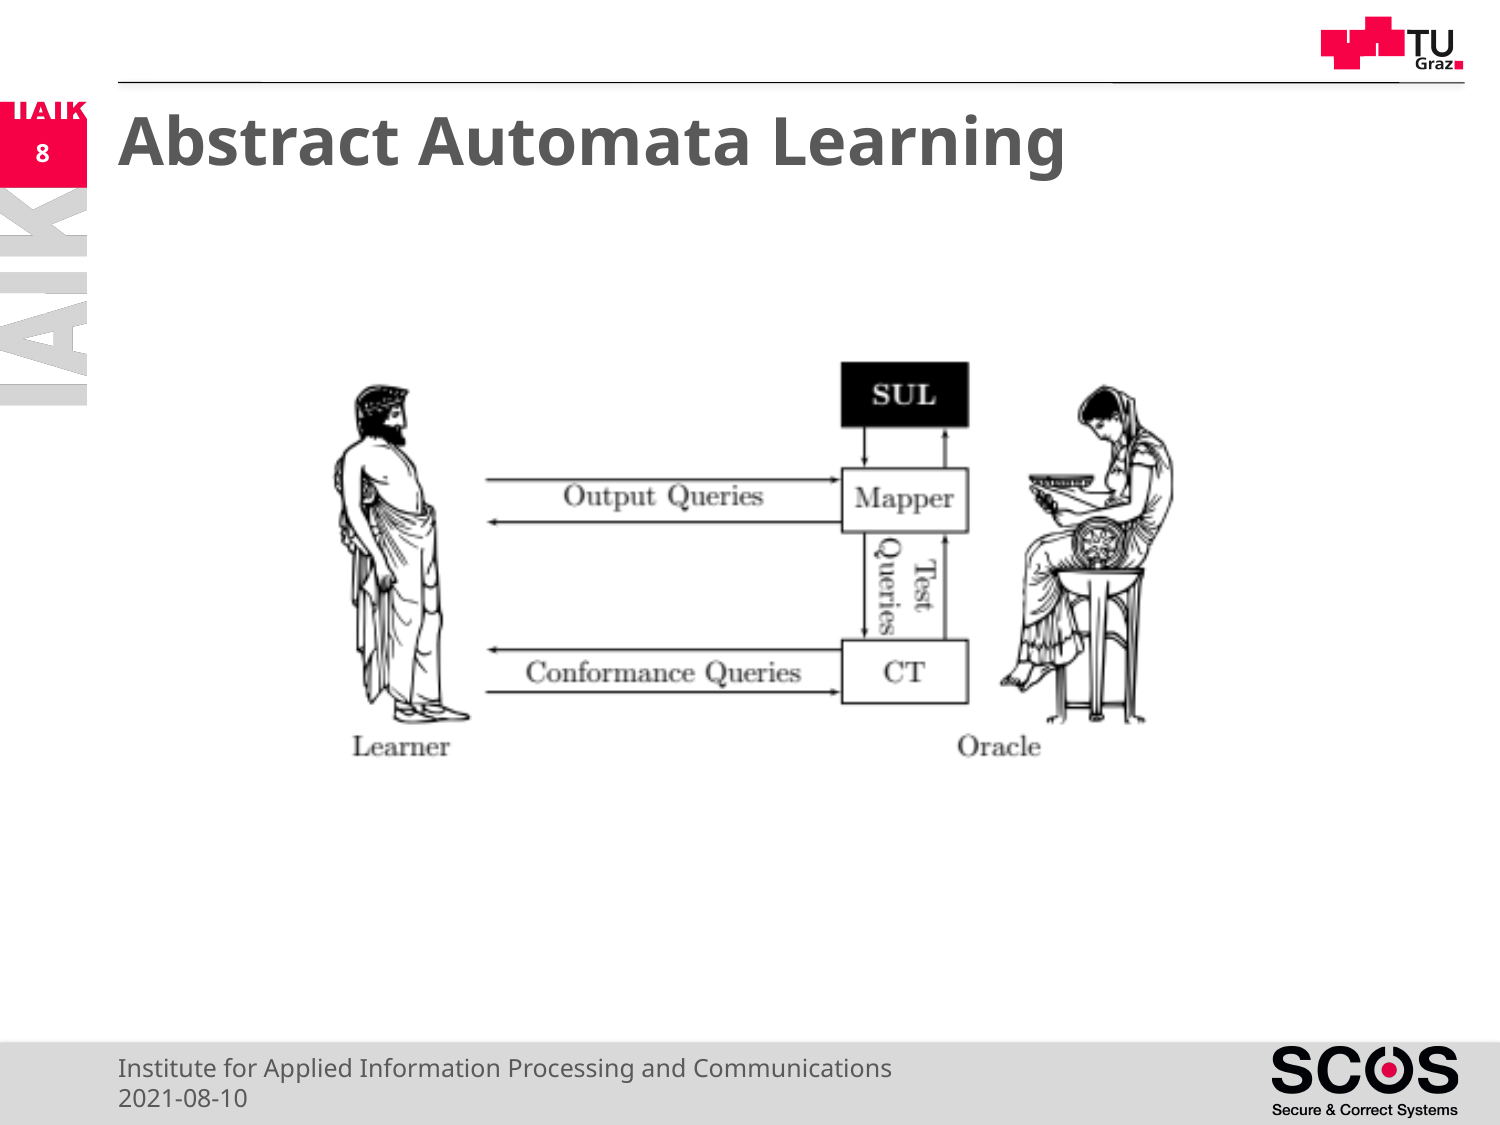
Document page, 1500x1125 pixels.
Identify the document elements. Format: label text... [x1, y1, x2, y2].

footer Institute for Applied Information Processing and Communications [118, 1052, 1469, 1096]
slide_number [118, 1096, 730, 1118]
picture [304, 329, 1196, 777]
picture [0, 1, 87, 406]
slide_number 8 [1, 124, 84, 185]
title Abstract Automata Learning [118, 98, 1469, 185]
picture [1265, 1096, 1465, 1122]
picture [1265, 1042, 1465, 1052]
picture [1318, 13, 1466, 73]
